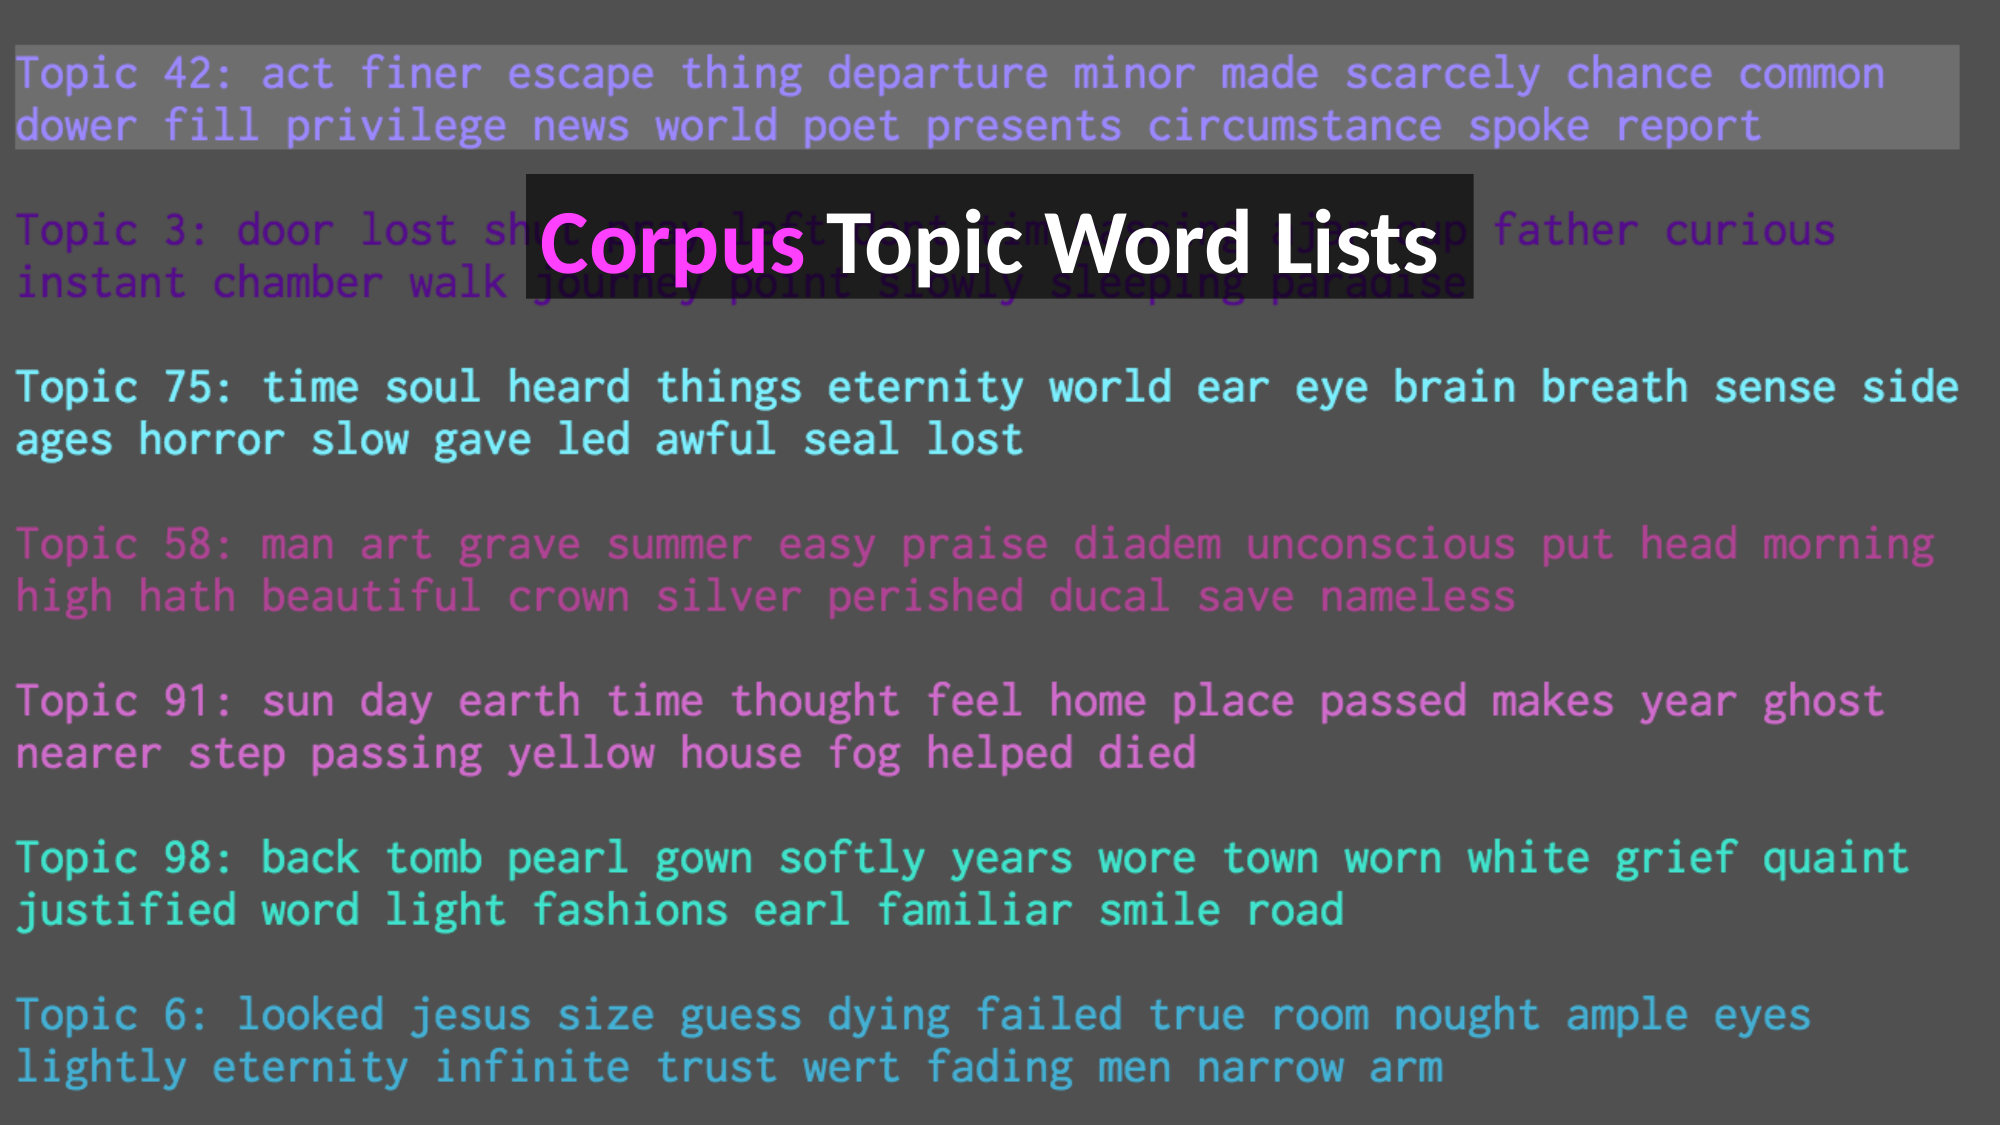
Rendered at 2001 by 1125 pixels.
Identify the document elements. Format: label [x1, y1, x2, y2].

list [0, 0, 2000, 1125]
